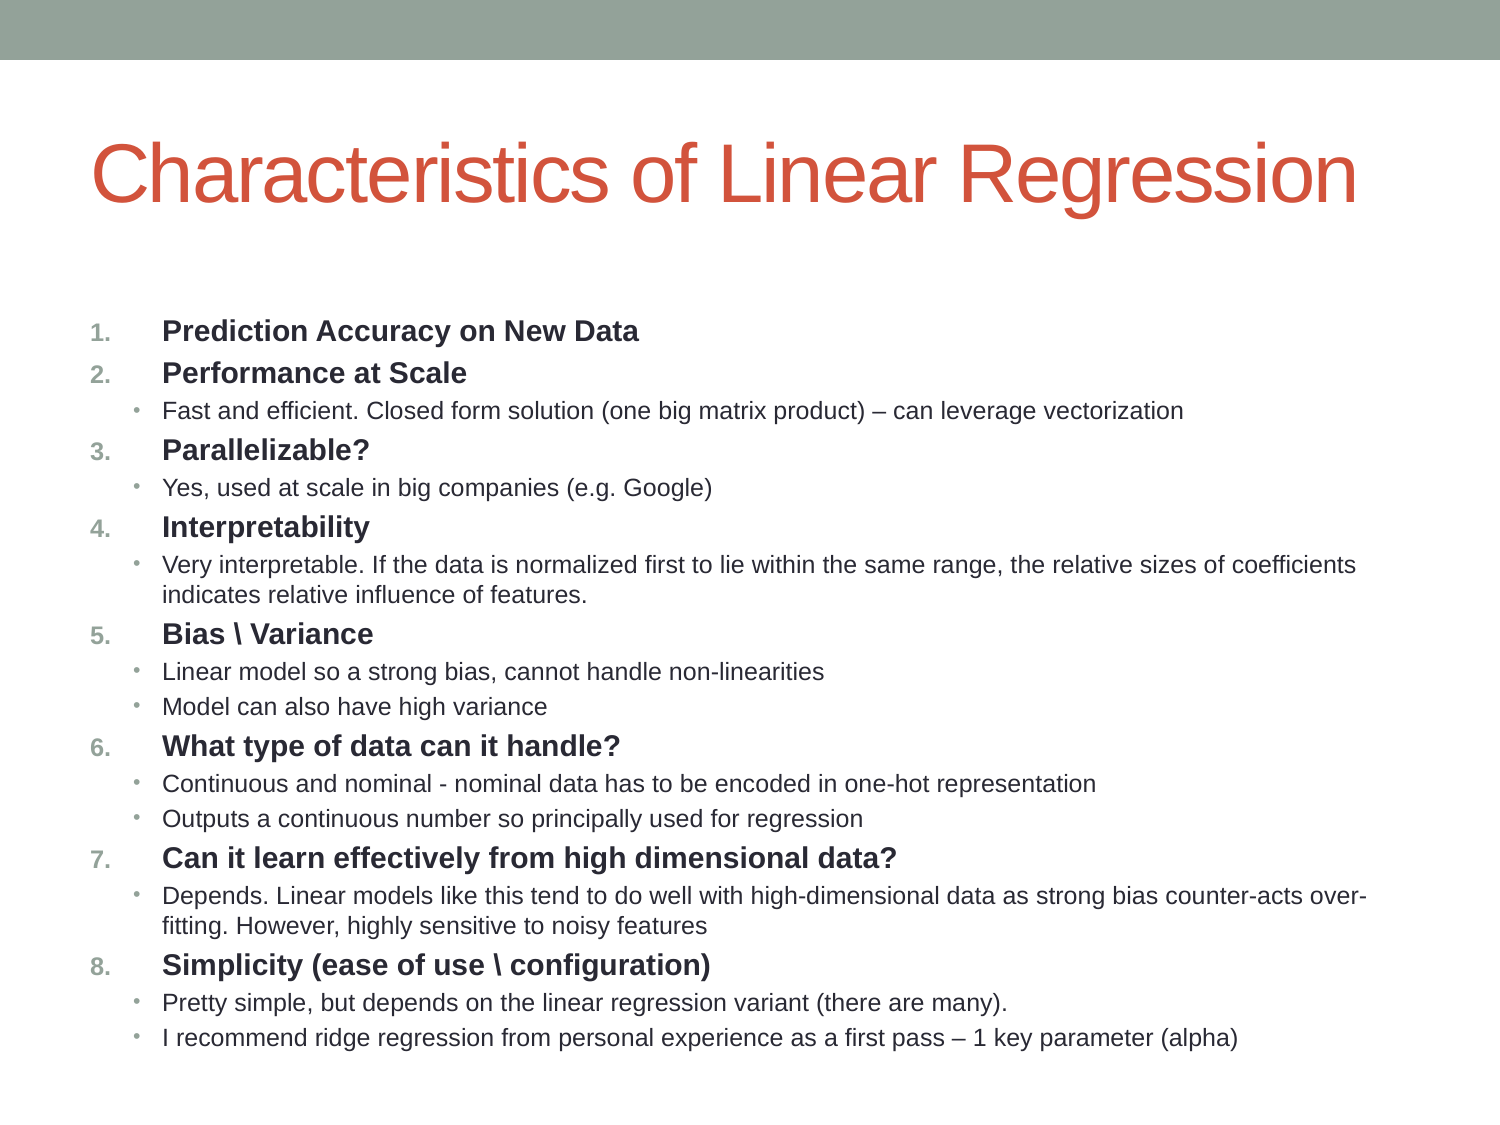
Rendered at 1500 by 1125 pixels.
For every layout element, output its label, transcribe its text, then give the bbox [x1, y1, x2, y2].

list Prediction Accuracy on New Data Performance at Scale Fast and efficient. Closed form solution (one big matrix product) – can leverage vectorization Parallelizable? Yes, used at scale in big companies (e.g. Google) Interpretability Very interpretable. If the data is normalized first to lie within the same range, the relative sizes of coefficients indicates relative influence of features. Bias \ Variance Linear model so a strong bias, cannot handle non-linearities Model can also have high variance What type of data can it handle? Continuous and nominal - nominal data has to be encoded in one-hot representation Outputs a continuous number so principally used for regression Can it learn effectively from high dimensional data? Depends. Linear models like this tend to do well with high-dimensional data as strong bias counter-acts over-fitting. However, highly sensitive to noisy features Simplicity (ease of use \ configuration) Pretty simple, but depends on the linear regression variant (there are many). I recommend ridge regression from personal experience as a first pass – 1 key parameter (alpha) [75, 262, 1425, 1063]
title Characteristics of Linear Regression [75, 87, 1425, 250]
